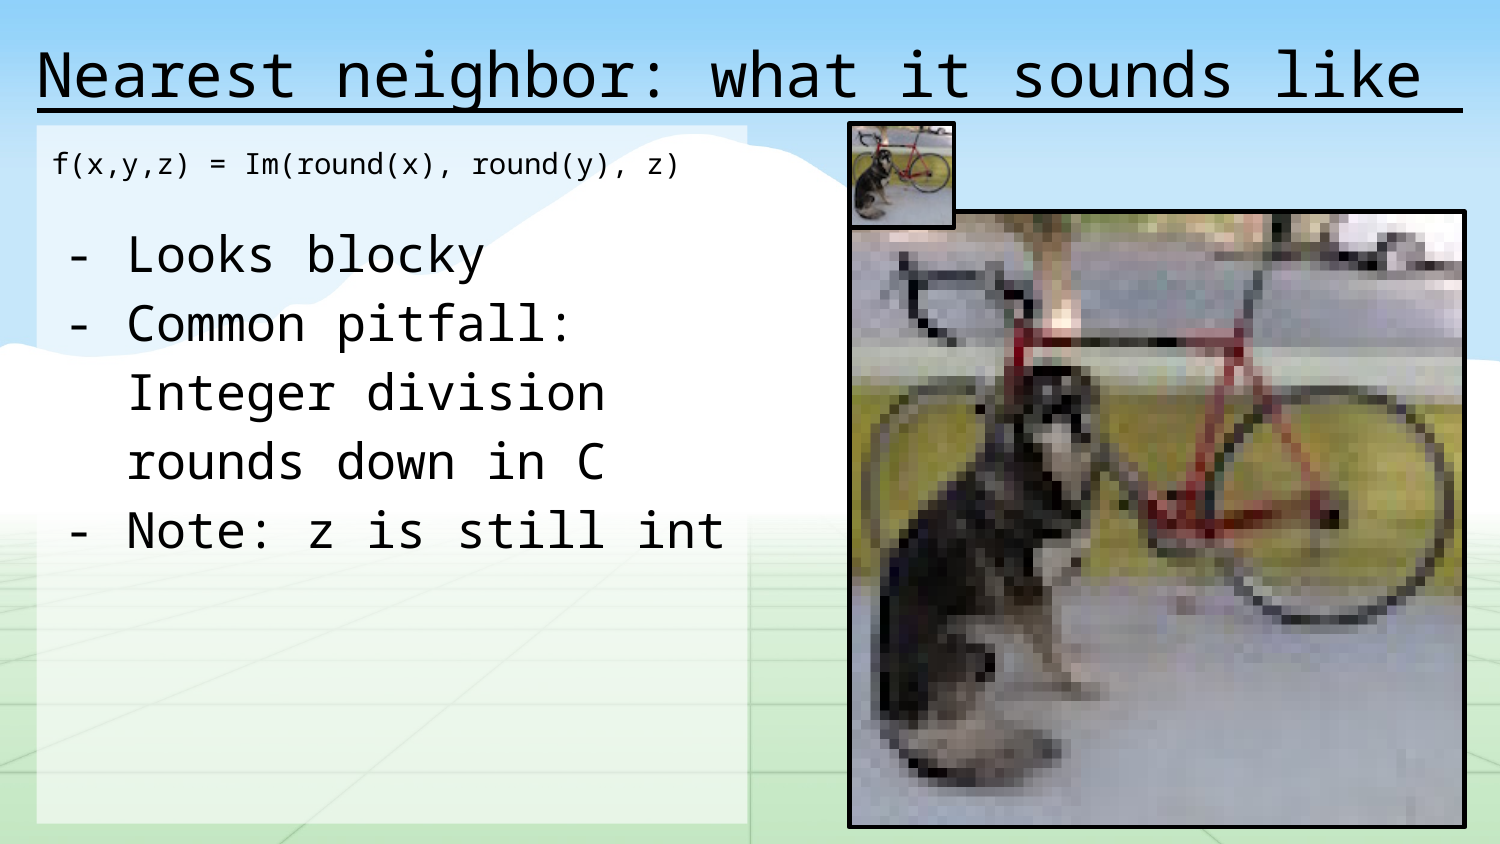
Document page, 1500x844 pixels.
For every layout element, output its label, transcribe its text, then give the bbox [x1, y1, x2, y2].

title Nearest neighbor: what it sounds like [20, 31, 1479, 126]
list f(x,y,z) = Im(round(x), round(y), z) Looks blocky Common pitfall: Integer division rounds down in C Note: z is still int [36, 125, 748, 824]
picture [0, 0, 1500, 844]
